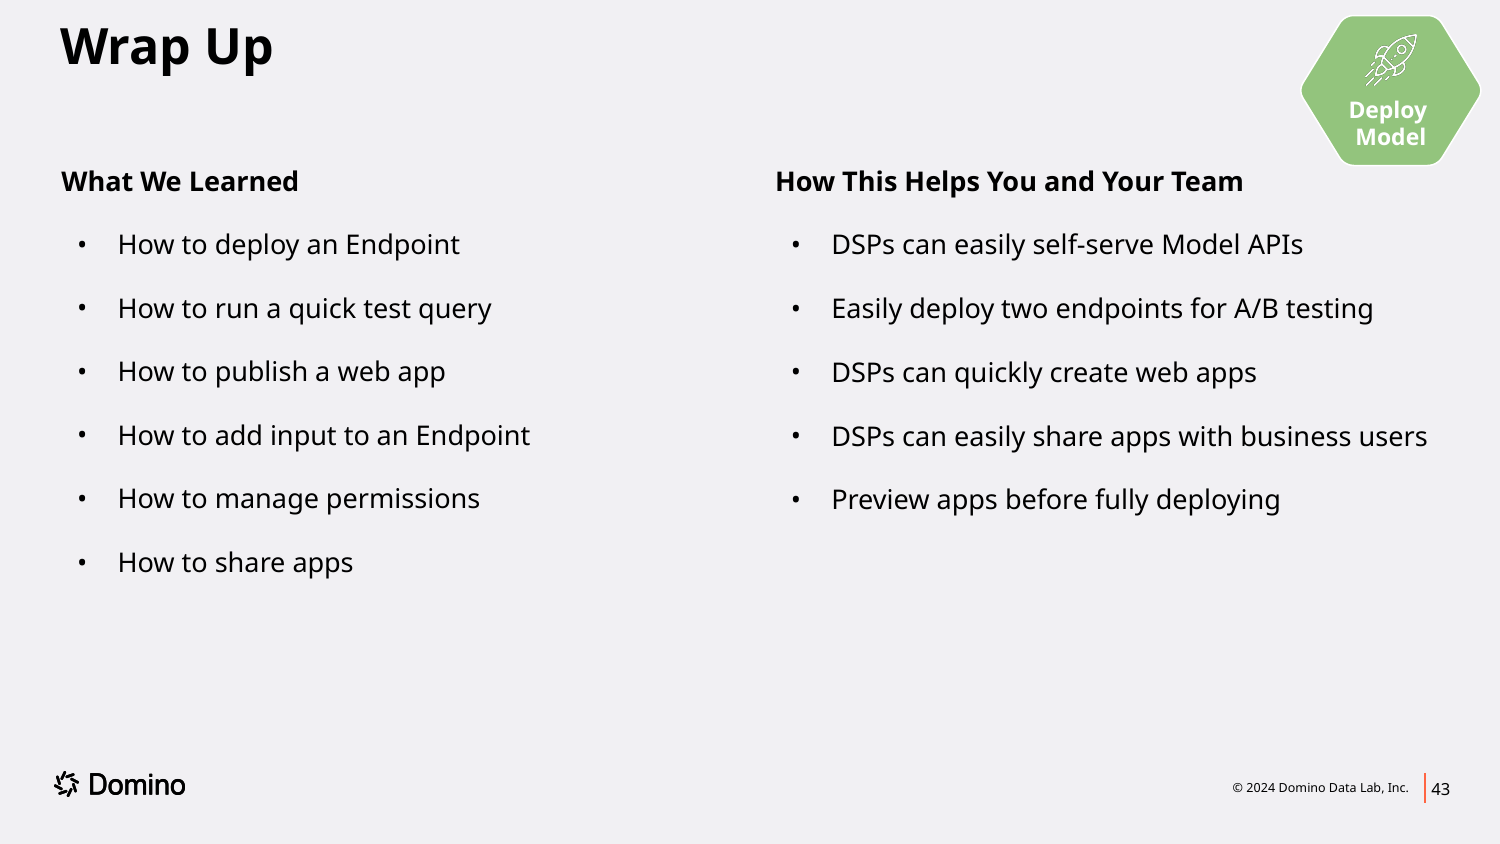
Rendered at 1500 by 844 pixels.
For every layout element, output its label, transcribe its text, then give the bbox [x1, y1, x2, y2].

title Wrap Up [48, 15, 1233, 110]
list How This Helps You and Your Team DSPs can easily self-serve Model APIs Easily deploy two endpoints for A/B testing DSPs can quickly create web apps DSPs can easily share apps with business users Preview apps before fully deploying [775, 158, 1464, 785]
list What We Learned How to deploy an Endpoint How to run a quick test query How to publish a web app How to add input to an Endpoint How to manage permissions How to share apps [61, 158, 750, 785]
picture [54, 771, 185, 797]
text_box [1300, 15, 1482, 166]
